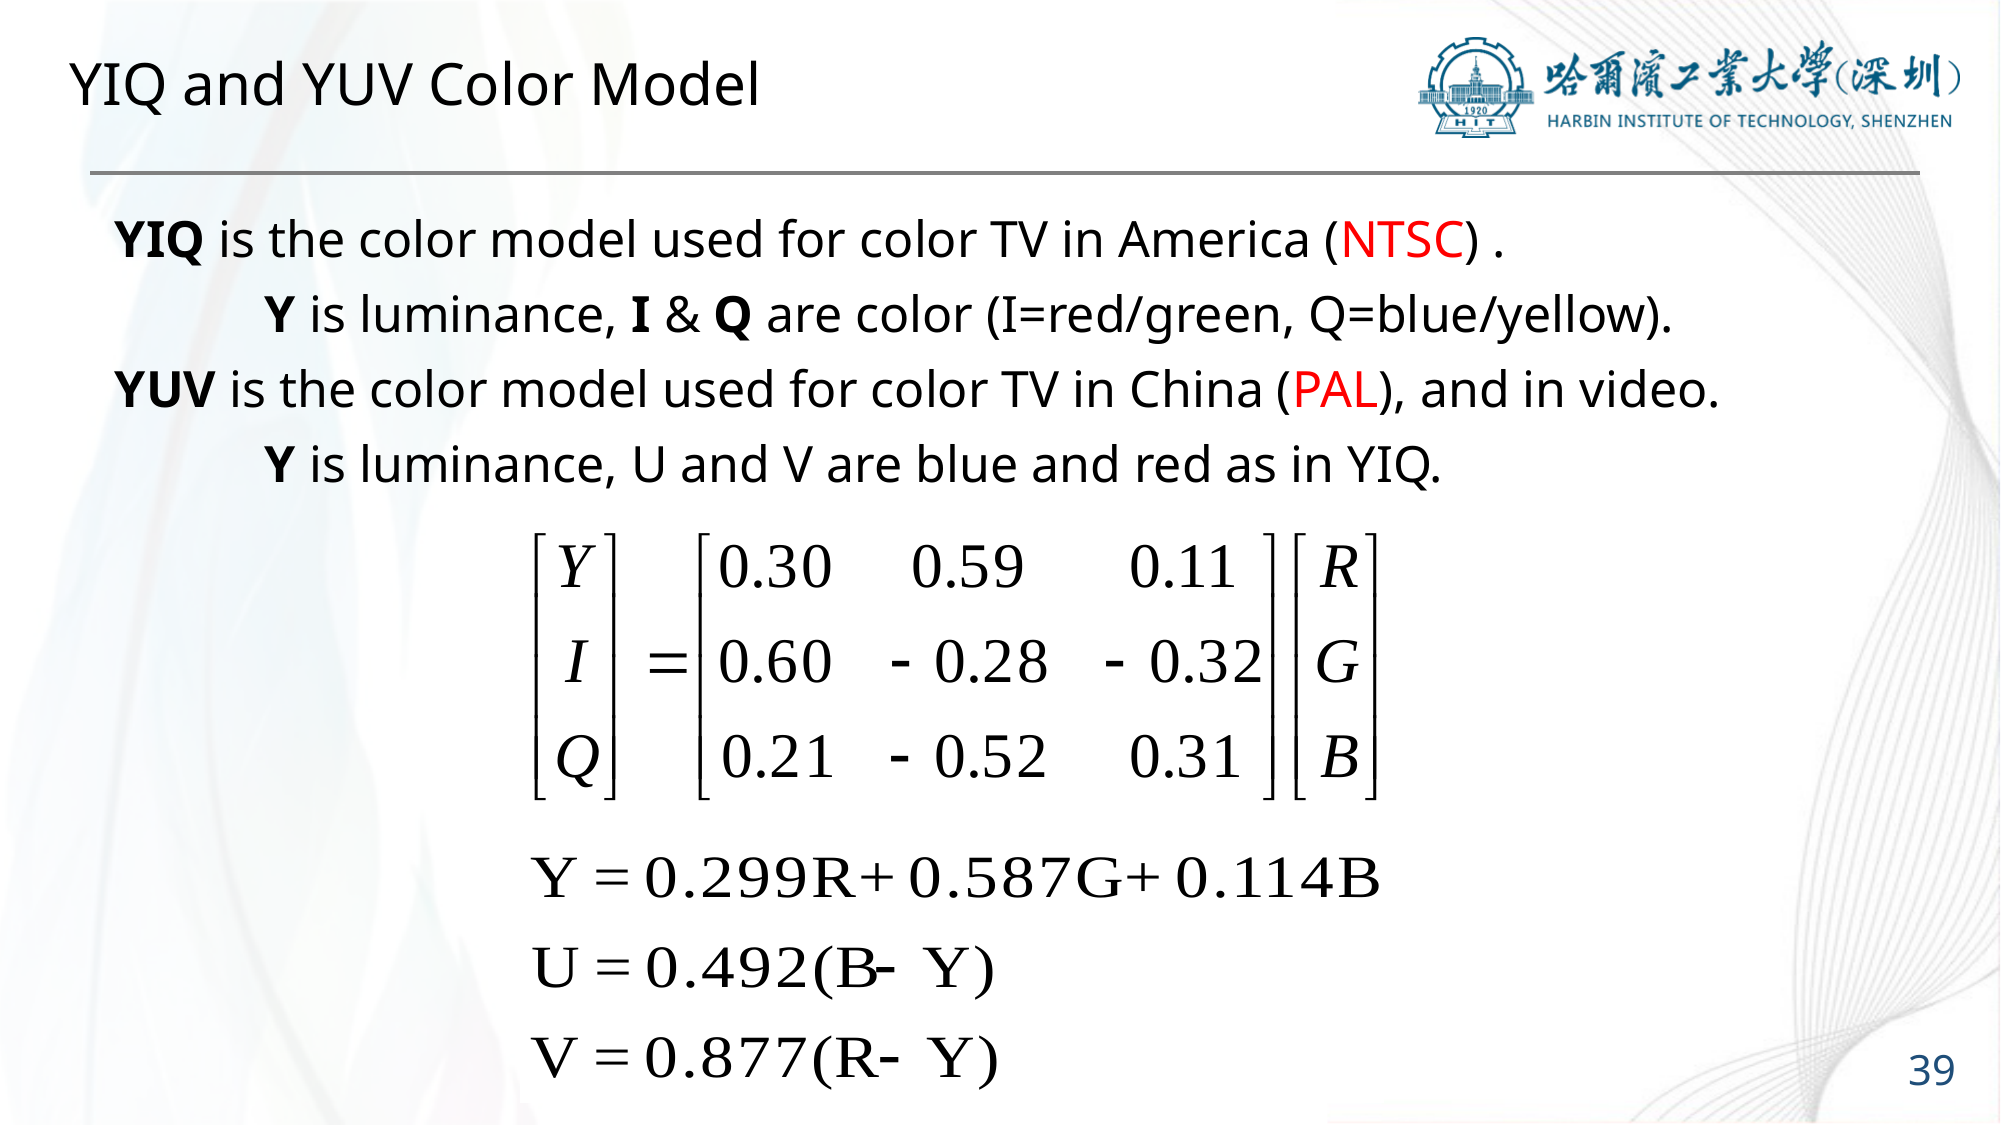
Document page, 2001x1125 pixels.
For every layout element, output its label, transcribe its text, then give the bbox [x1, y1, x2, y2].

title YIQ and YUV Color Model [54, 0, 1385, 174]
slide_number 39 [1521, 1042, 1972, 1103]
list YIQ is the color model used for color TV in America (NTSC) . Y is luminance, I & Q are color (I=red/green, Q=blue/yellow). YUV is the color model used for color TV in China (PAL), and in video. Y is luminance, U and V are blue and red as in YIQ. [99, 207, 1900, 519]
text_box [519, 842, 1385, 1103]
picture [0, 0, 2001, 1125]
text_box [519, 518, 1399, 815]
